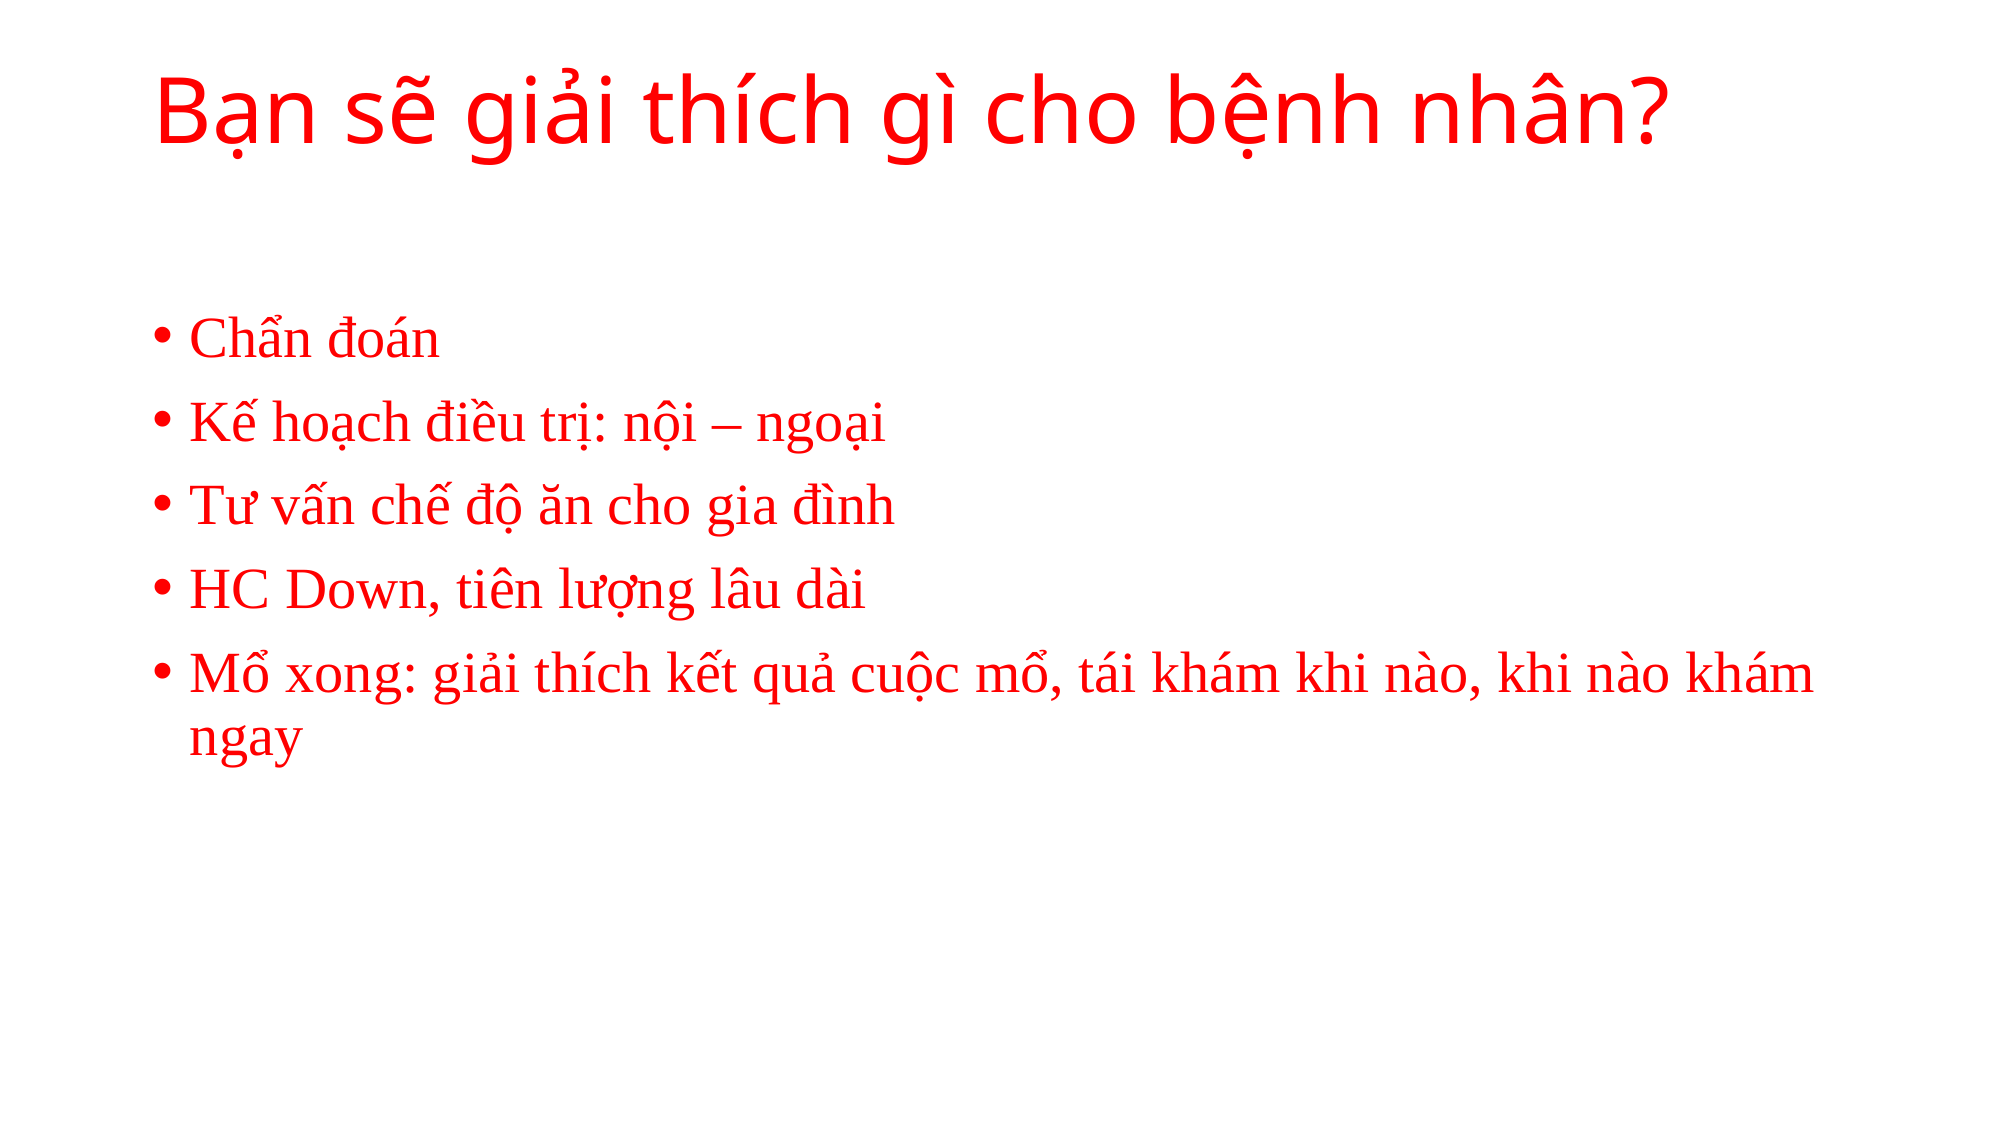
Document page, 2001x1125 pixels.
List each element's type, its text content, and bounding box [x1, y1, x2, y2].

title Bạn sẽ giải thích gì cho bệnh nhân? [137, 59, 1863, 278]
list Chẩn đoán Kế hoạch điều trị: nội – ngoại Tư vấn chế độ ăn cho gia đình HC Down, tiên lượng lâu dài Mổ xong: giải thích kết quả cuộc mổ, tái khám khi nào, khi nào khám ngay [137, 299, 1863, 1014]
